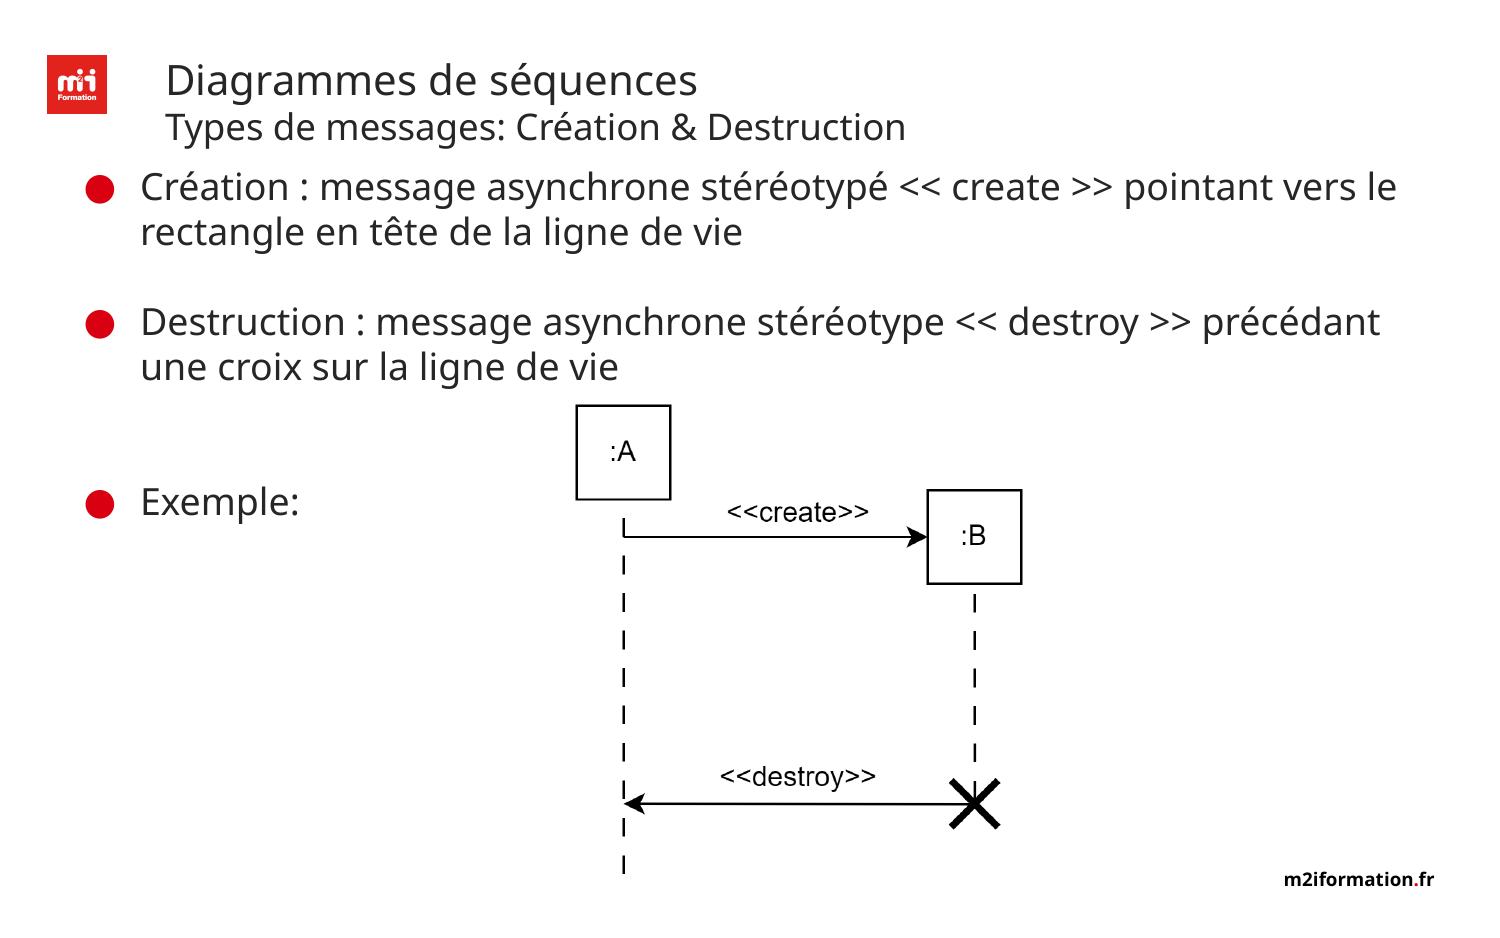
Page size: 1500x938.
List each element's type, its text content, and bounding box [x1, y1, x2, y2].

picture [47, 55, 107, 114]
picture [552, 381, 1048, 903]
list Création : message asynchrone stéréotypé << create >> pointant vers le rectangle en tête de la ligne de vie Destruction : message asynchrone stéréotype << destroy >> précédant une croix sur la ligne de vie Exemple: [49, 155, 1451, 859]
title Diagrammes de séquences Types de messages: Création & Destruction [150, 45, 1451, 155]
